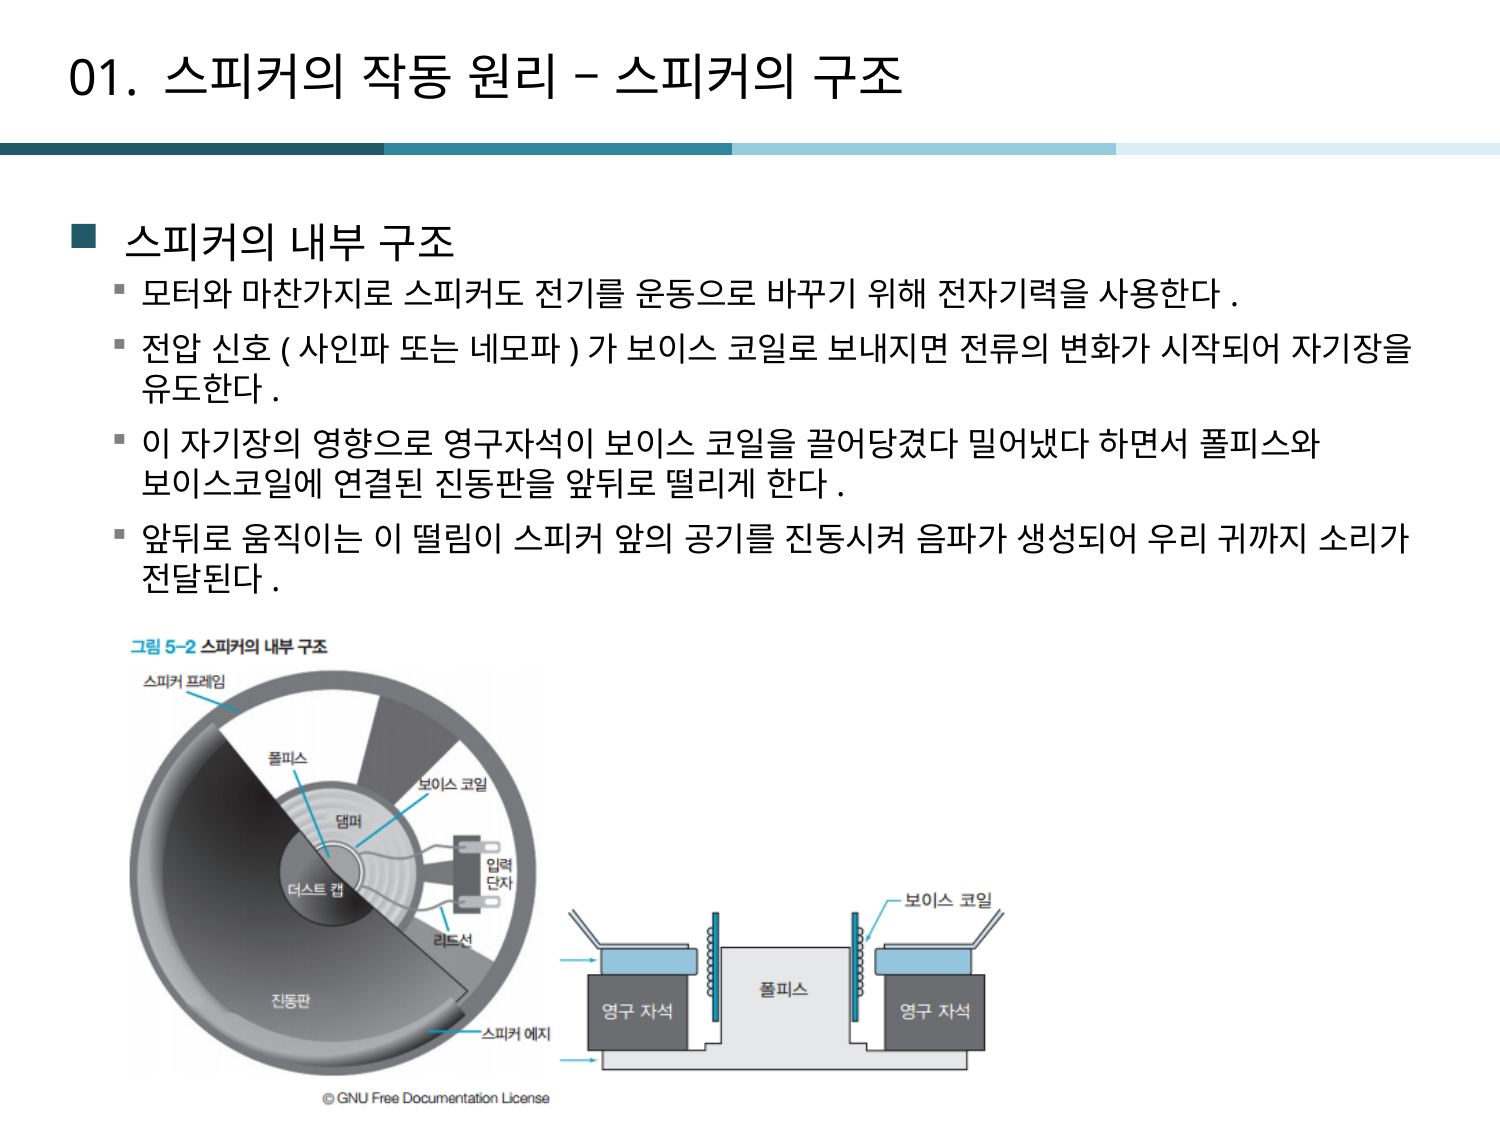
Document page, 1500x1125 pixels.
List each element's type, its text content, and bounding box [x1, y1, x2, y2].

title 01. 스피커의 작동 원리 – 스피커의 구조 [53, 30, 1447, 121]
picture [123, 633, 1007, 1107]
list 스피커의 내부 구조 모터와 마찬가지로 스피커도 전기를 운동으로 바꾸기 위해 전자기력을 사용한다. 전압 신호(사인파 또는 네모파)가 보이스 코일로 보내지면 전류의 변화가 시작되어 자기장을 유도한다. 이 자기장의 영향으로 영구자석이 보이스 코일을 끌어당겼다 밀어냈다 하면서 폴피스와 보이스코일에 연결된 진동판을 앞뒤로 떨리게 한다. 앞뒤로 움직이는 이 떨림이 스피커 앞의 공기를 진동시켜 음파가 생성되어 우리 귀까지 소리가 전달된다. [53, 184, 1447, 1071]
